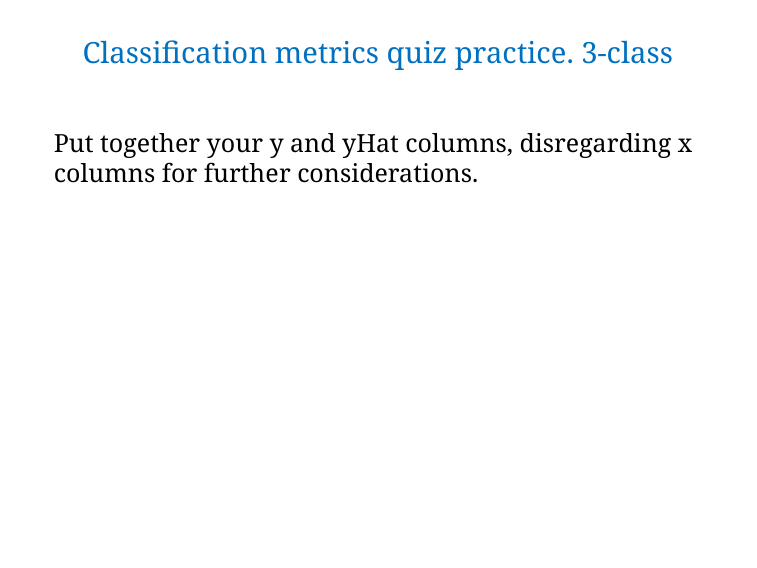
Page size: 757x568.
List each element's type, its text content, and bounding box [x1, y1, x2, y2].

title Classification metrics quiz practice. 3-class [0, 34, 757, 70]
text_box Put together your y and yHat columns, disregarding x columns for further considerations. [39, 119, 757, 195]
